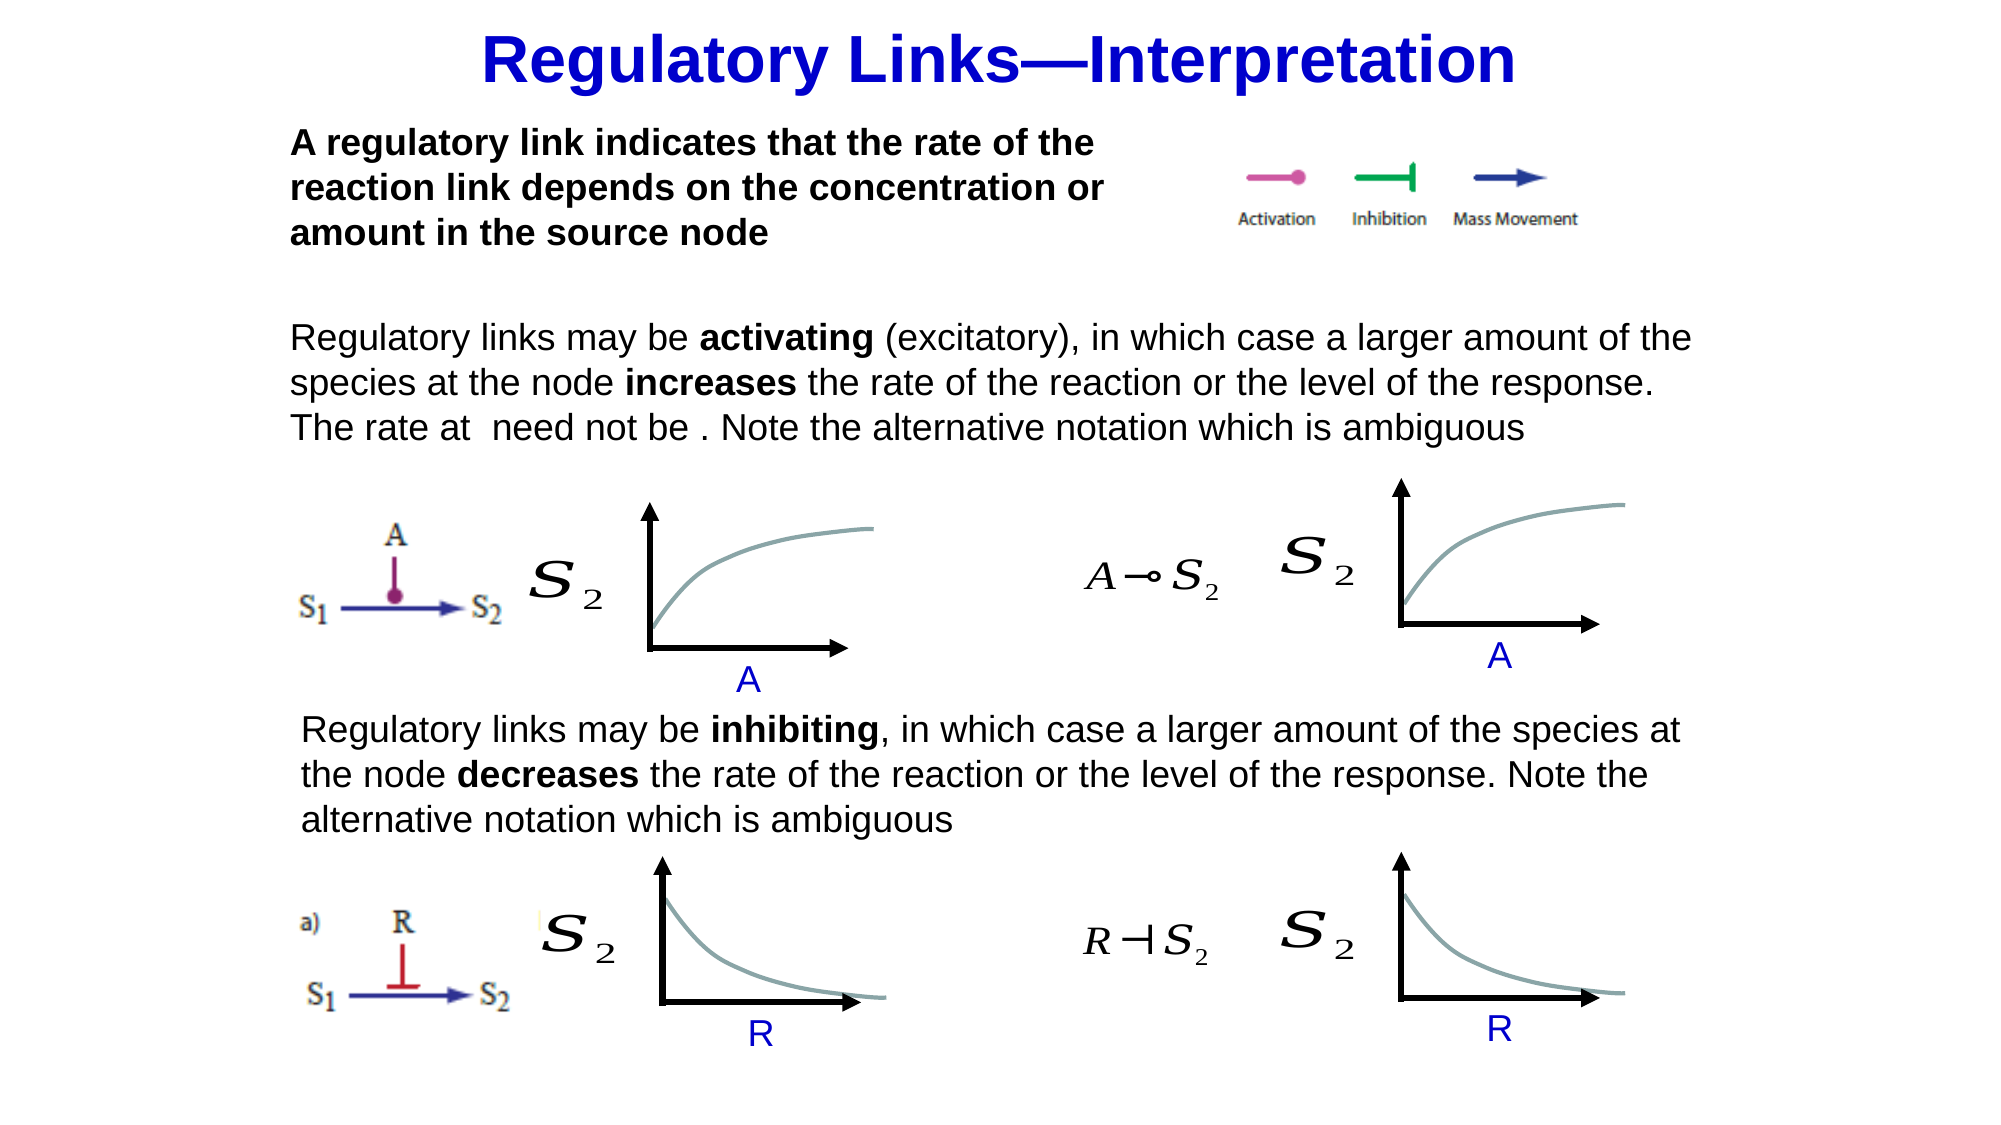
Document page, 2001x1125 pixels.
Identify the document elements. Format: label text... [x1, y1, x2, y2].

picture [1173, 137, 1626, 241]
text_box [540, 855, 887, 1063]
text_box Regulatory links may be inhibiting, in which case a larger amount of the species at the node decreases the rate of the reaction or the level of the response. Note the alternative notation which is ambiguous [286, 698, 1725, 938]
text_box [1278, 851, 1626, 1058]
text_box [527, 501, 874, 709]
picture [265, 884, 540, 1048]
picture [294, 499, 508, 663]
text_box A regulatory link indicates that the rate of the reaction link depends on the concentration or amount in the source node [274, 110, 1175, 260]
title Regulatory Links—Interpretation [249, 0, 1750, 113]
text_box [1278, 477, 1626, 685]
